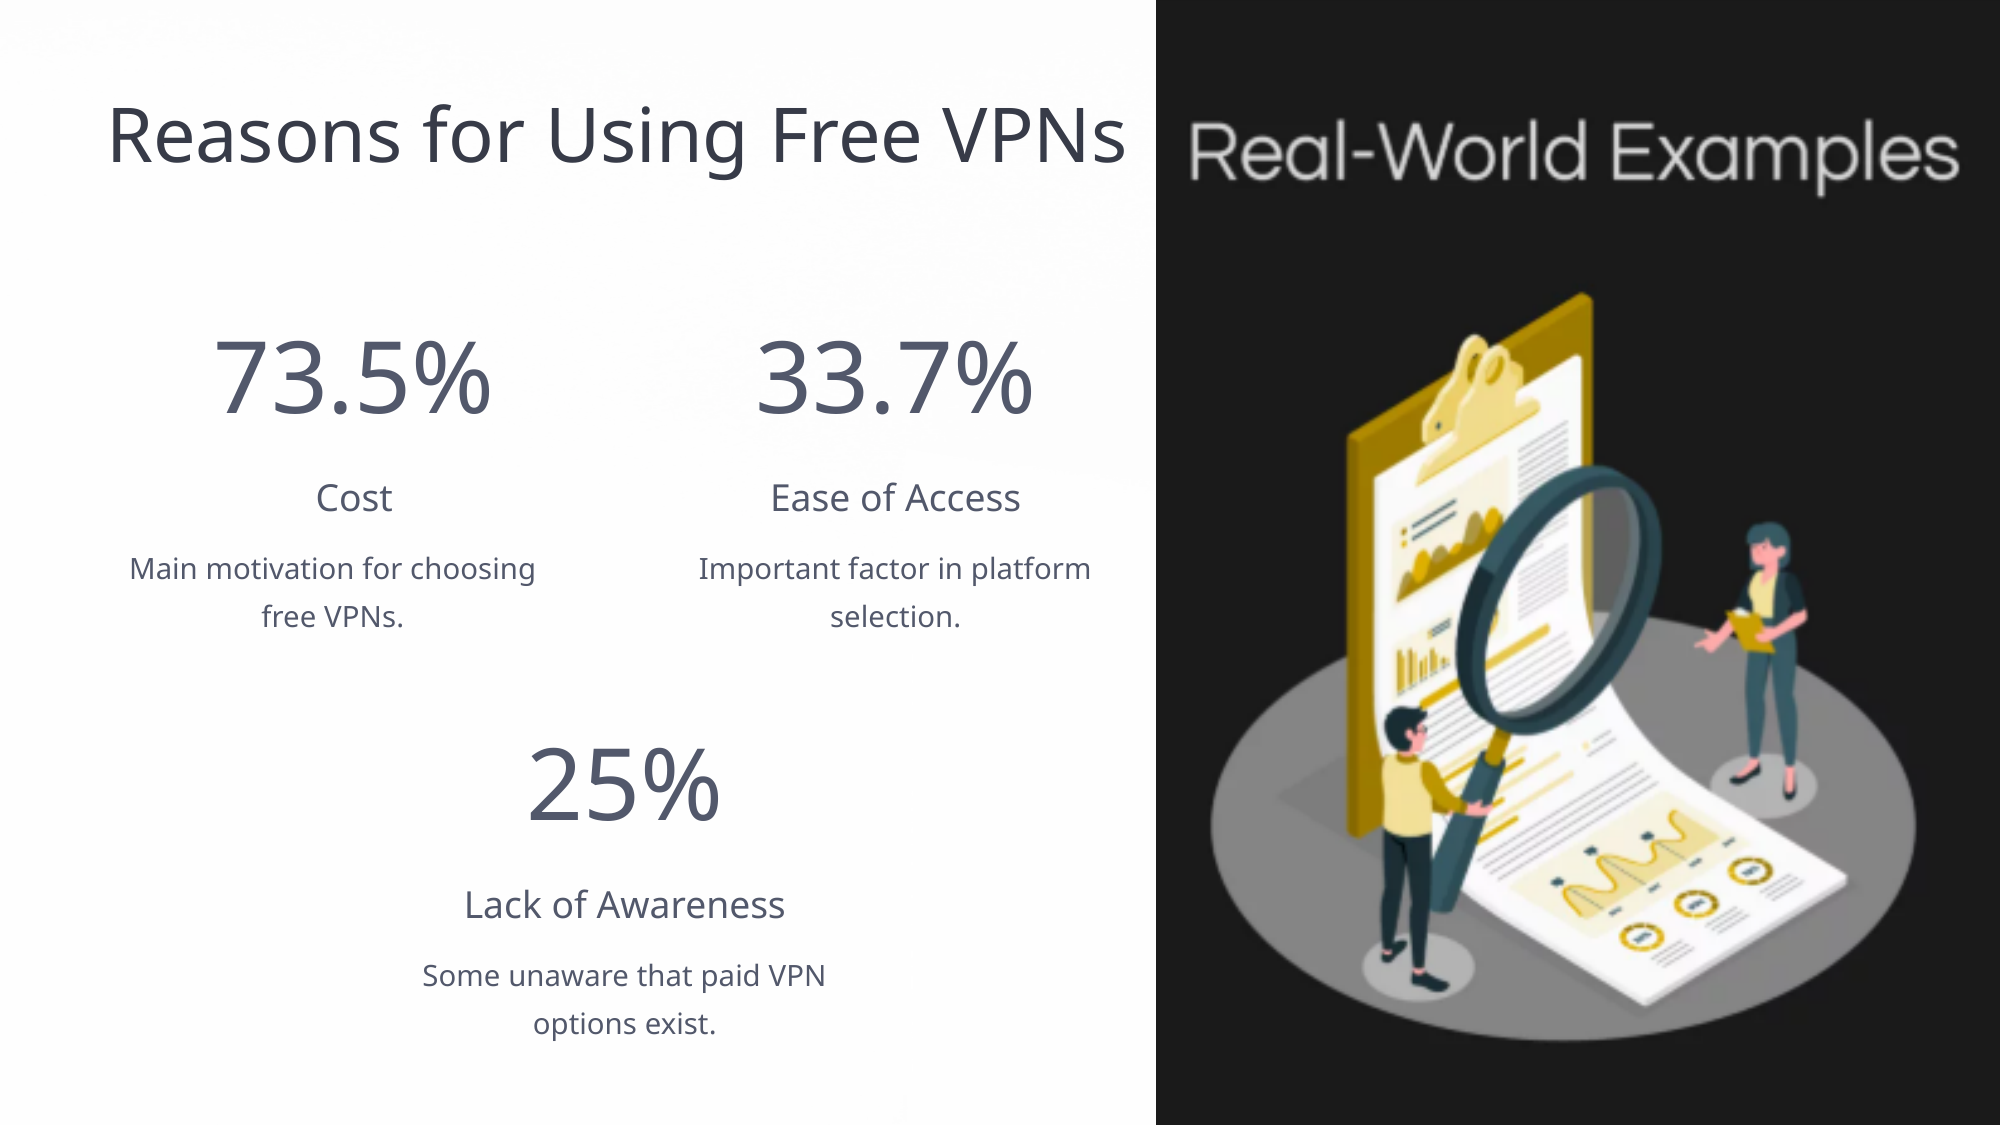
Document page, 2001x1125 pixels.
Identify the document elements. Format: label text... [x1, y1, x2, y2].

text_box Cost [164, 472, 544, 520]
text_box 73.5% [106, 333, 603, 434]
text_box Reasons for Using Free VPNs [106, 83, 1144, 274]
text_box 25% [377, 741, 873, 842]
text_box 33.7% [647, 333, 1144, 434]
text_box Important factor in platform selection. [647, 537, 1144, 635]
text_box Some unaware that paid VPN options exist. [377, 944, 873, 1042]
picture [1156, 0, 2000, 1125]
text_box Ease of Access [705, 472, 1086, 520]
text_box Lack of Awareness [435, 879, 815, 927]
text_box Main motivation for choosing free VPNs. [106, 537, 561, 635]
